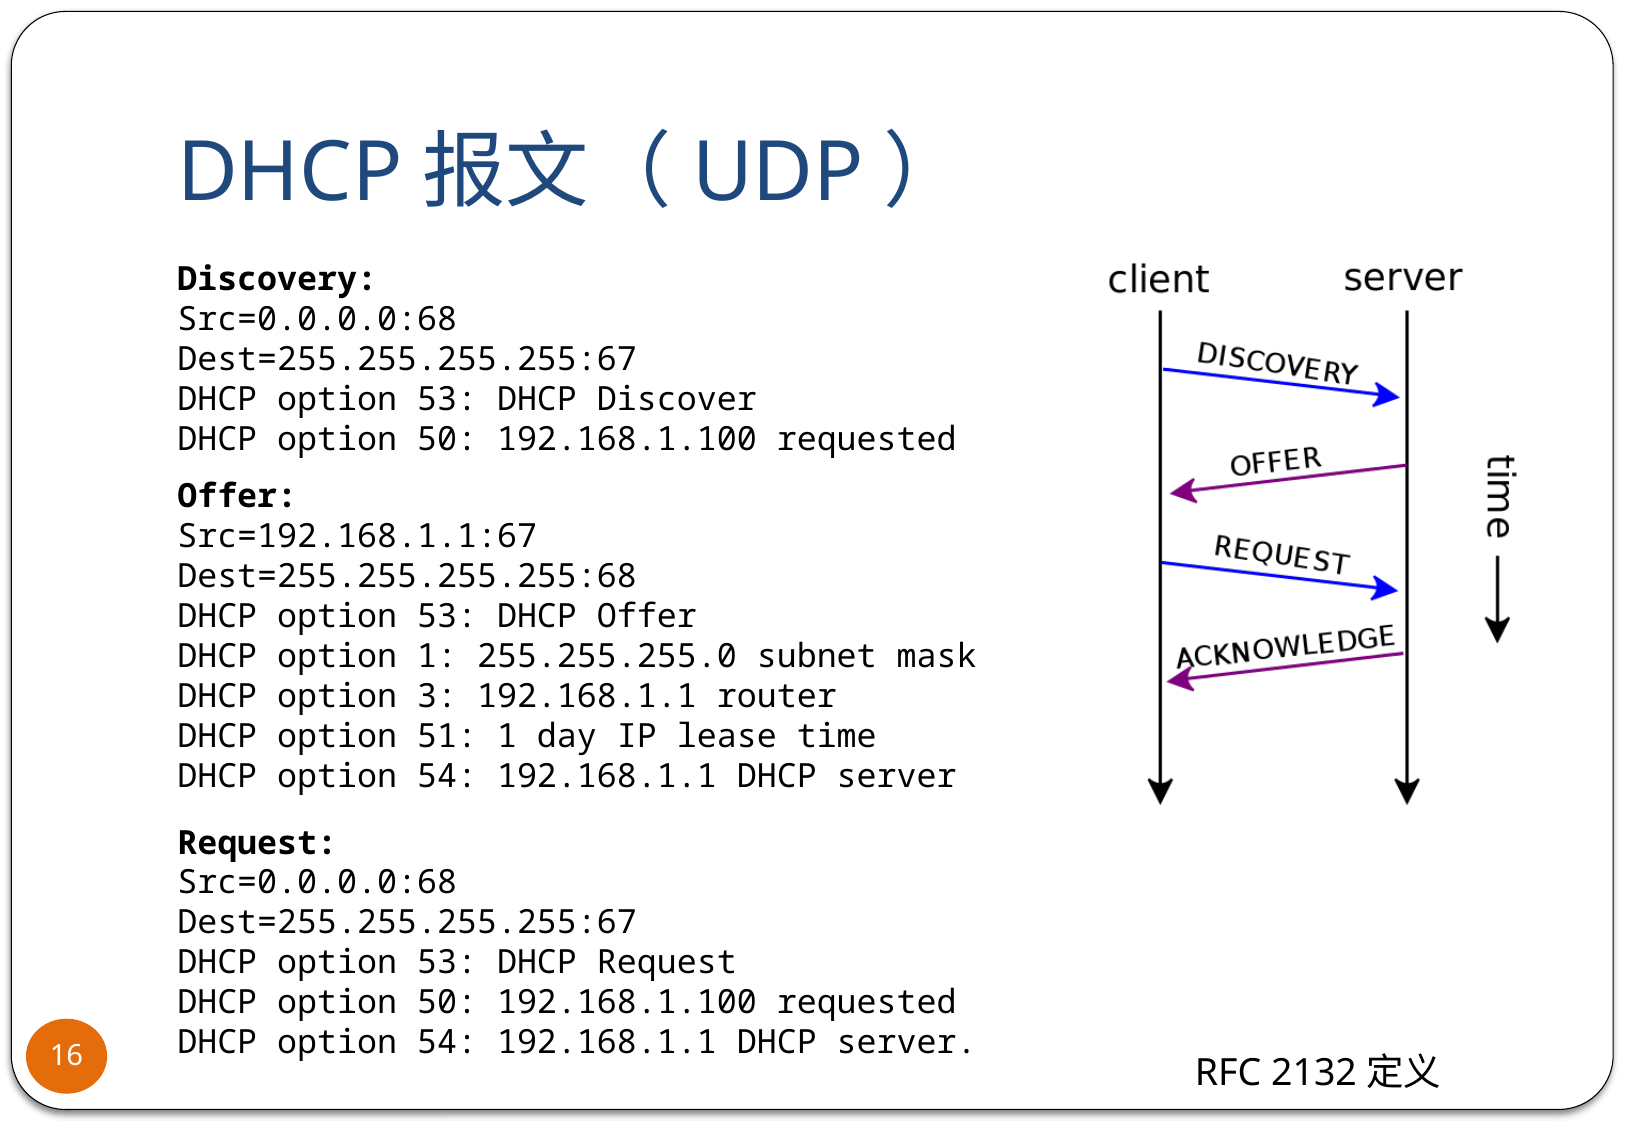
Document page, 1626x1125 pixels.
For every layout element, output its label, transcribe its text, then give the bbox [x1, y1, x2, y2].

slide_number 16 [25, 1018, 108, 1094]
text_box Request: Src=0.0.0.0:68 Dest=255.255.255.255:67 DHCP option 53: DHCP Request DHCP option 50: 192.168.1.100 requested DHCP option 54: 192.168.1.1 DHCP server. [162, 813, 1098, 1068]
text_box Offer: Src=192.168.1.1:67 Dest=255.255.255.255:68 DHCP option 53: DHCP Offer DHCP option 1: 255.255.255.0 subnet mask DHCP option 3: 192.168.1.1 router DHCP option 51: 1 day IP lease time DHCP option 54: 192.168.1.1 DHCP server [162, 467, 1064, 802]
title DHCP报文（UDP） [162, 45, 1544, 233]
text_box RFC 2132定义 [1180, 1040, 1550, 1101]
picture [1070, 240, 1540, 851]
text_box Discovery: Src=0.0.0.0:68 Dest=255.255.255.255:67 DHCP option 53: DHCP Discover DHCP option 50: 192.168.1.100 requested [162, 250, 1064, 465]
